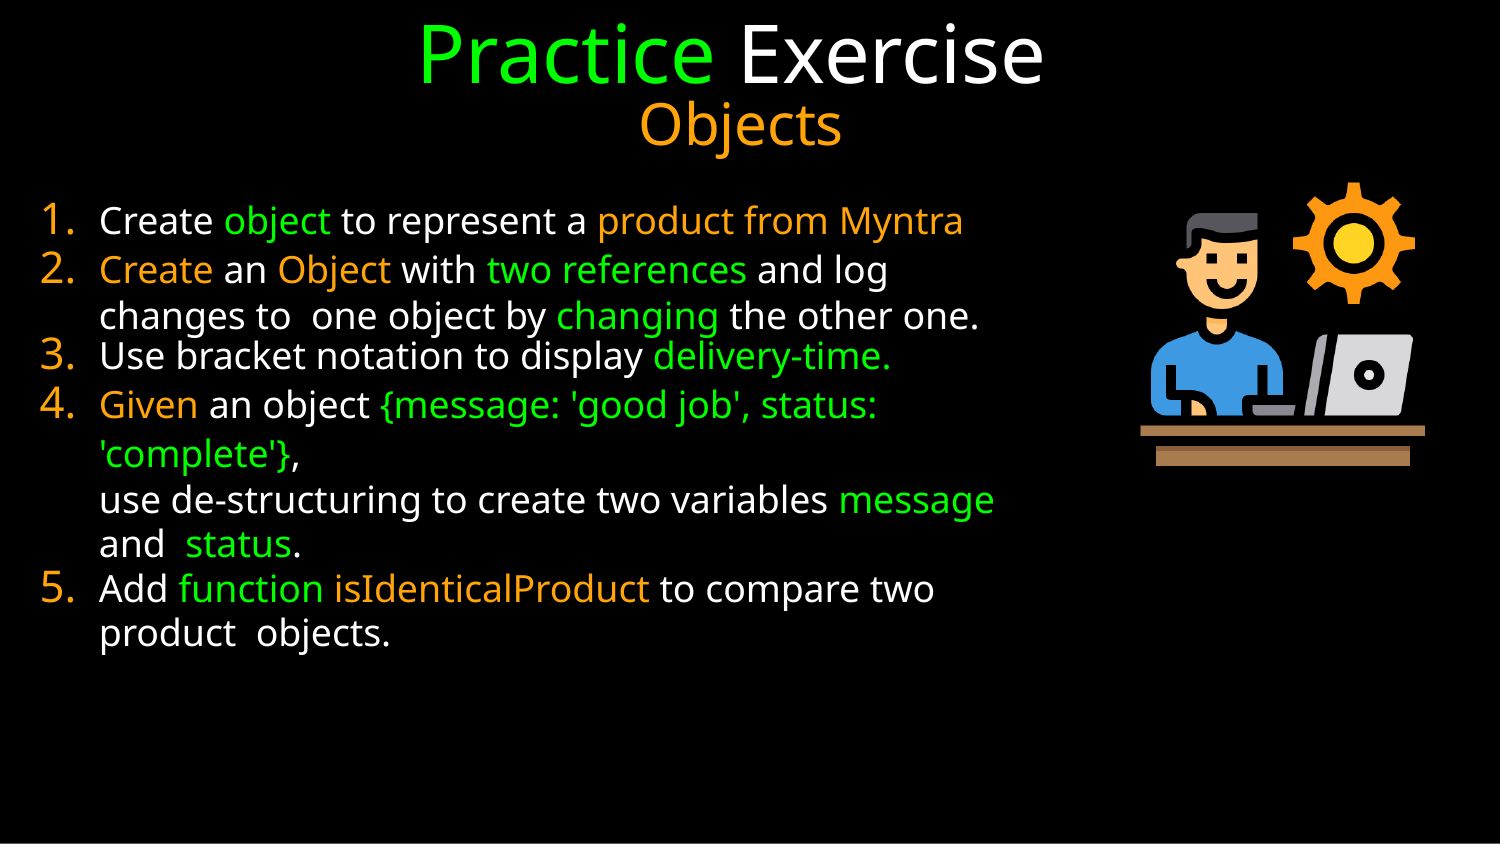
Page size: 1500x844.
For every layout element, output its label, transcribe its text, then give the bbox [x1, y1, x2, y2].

text_box Create object to represent a product from Myntra Create an Object with two references and log changes to one object by changing the other one. Use bracket notation to display delivery-time. Given an object {message: 'good job', status: 'complete'}, use de-structuring to create two variables message and status. Add function isIdenticalProduct to compare two product objects. [37, 198, 1046, 654]
picture [1120, 162, 1445, 486]
text_box Objects [636, 85, 864, 158]
title Practice Exercise [414, 0, 1086, 143]
